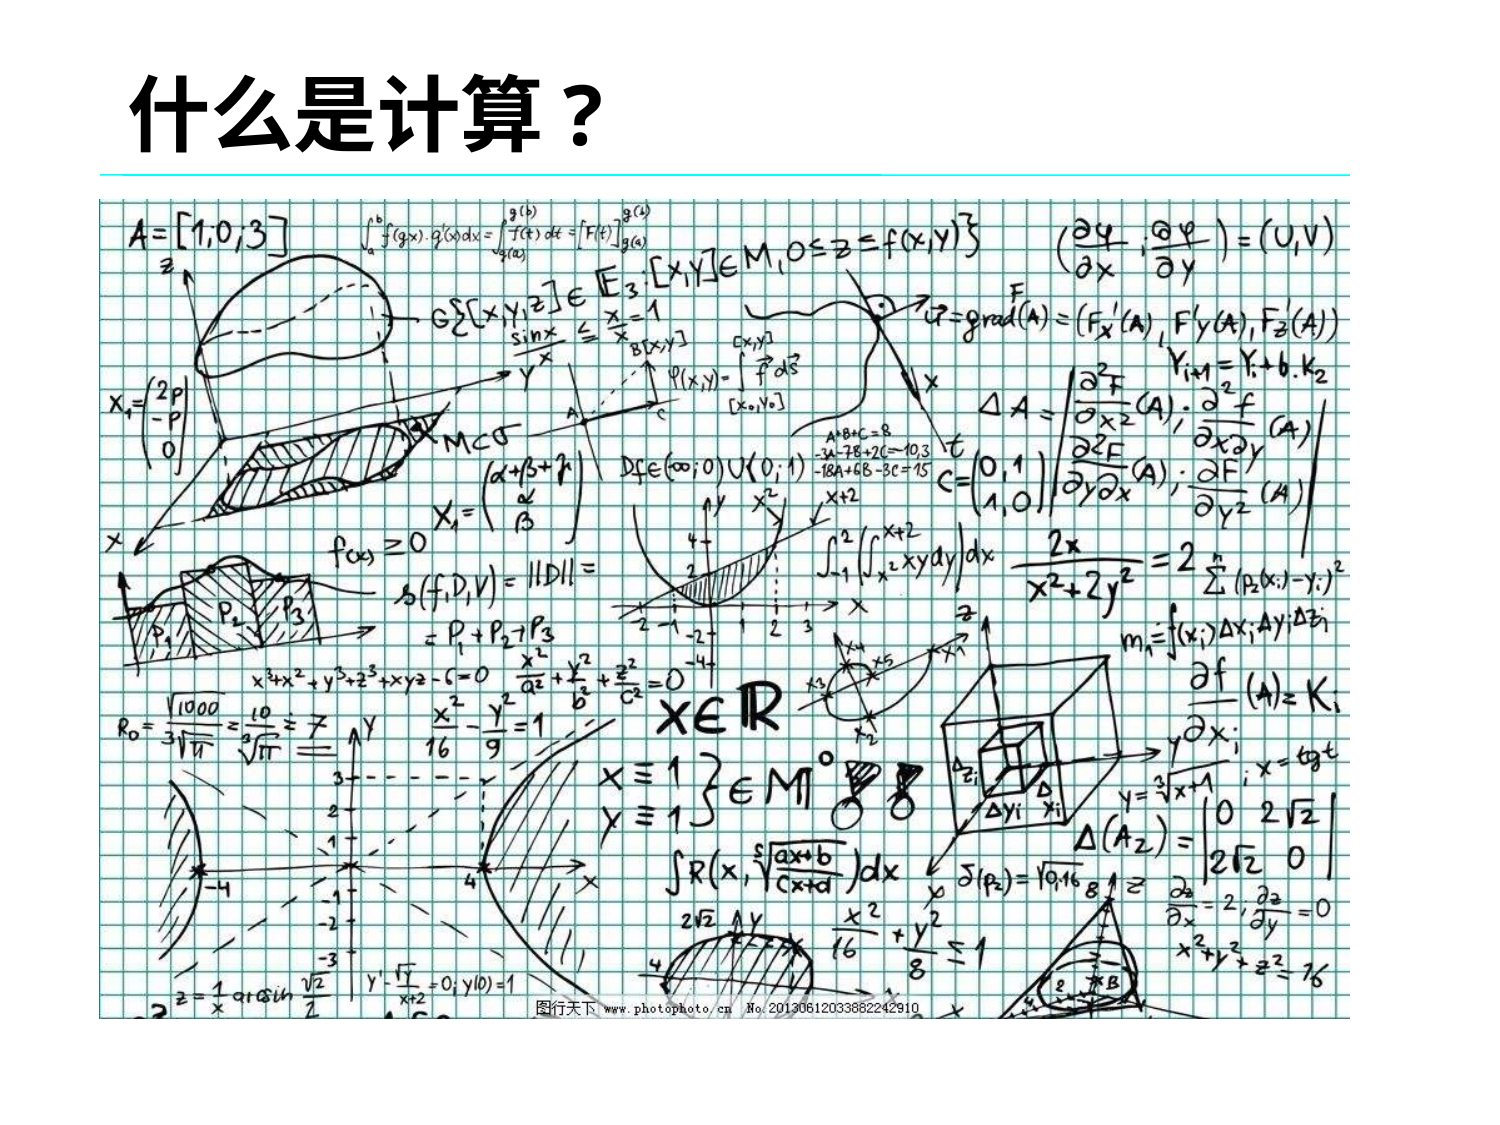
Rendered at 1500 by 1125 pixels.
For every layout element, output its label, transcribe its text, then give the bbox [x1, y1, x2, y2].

text_box 什么是计算? [112, 49, 1388, 188]
picture [99, 199, 1350, 1019]
